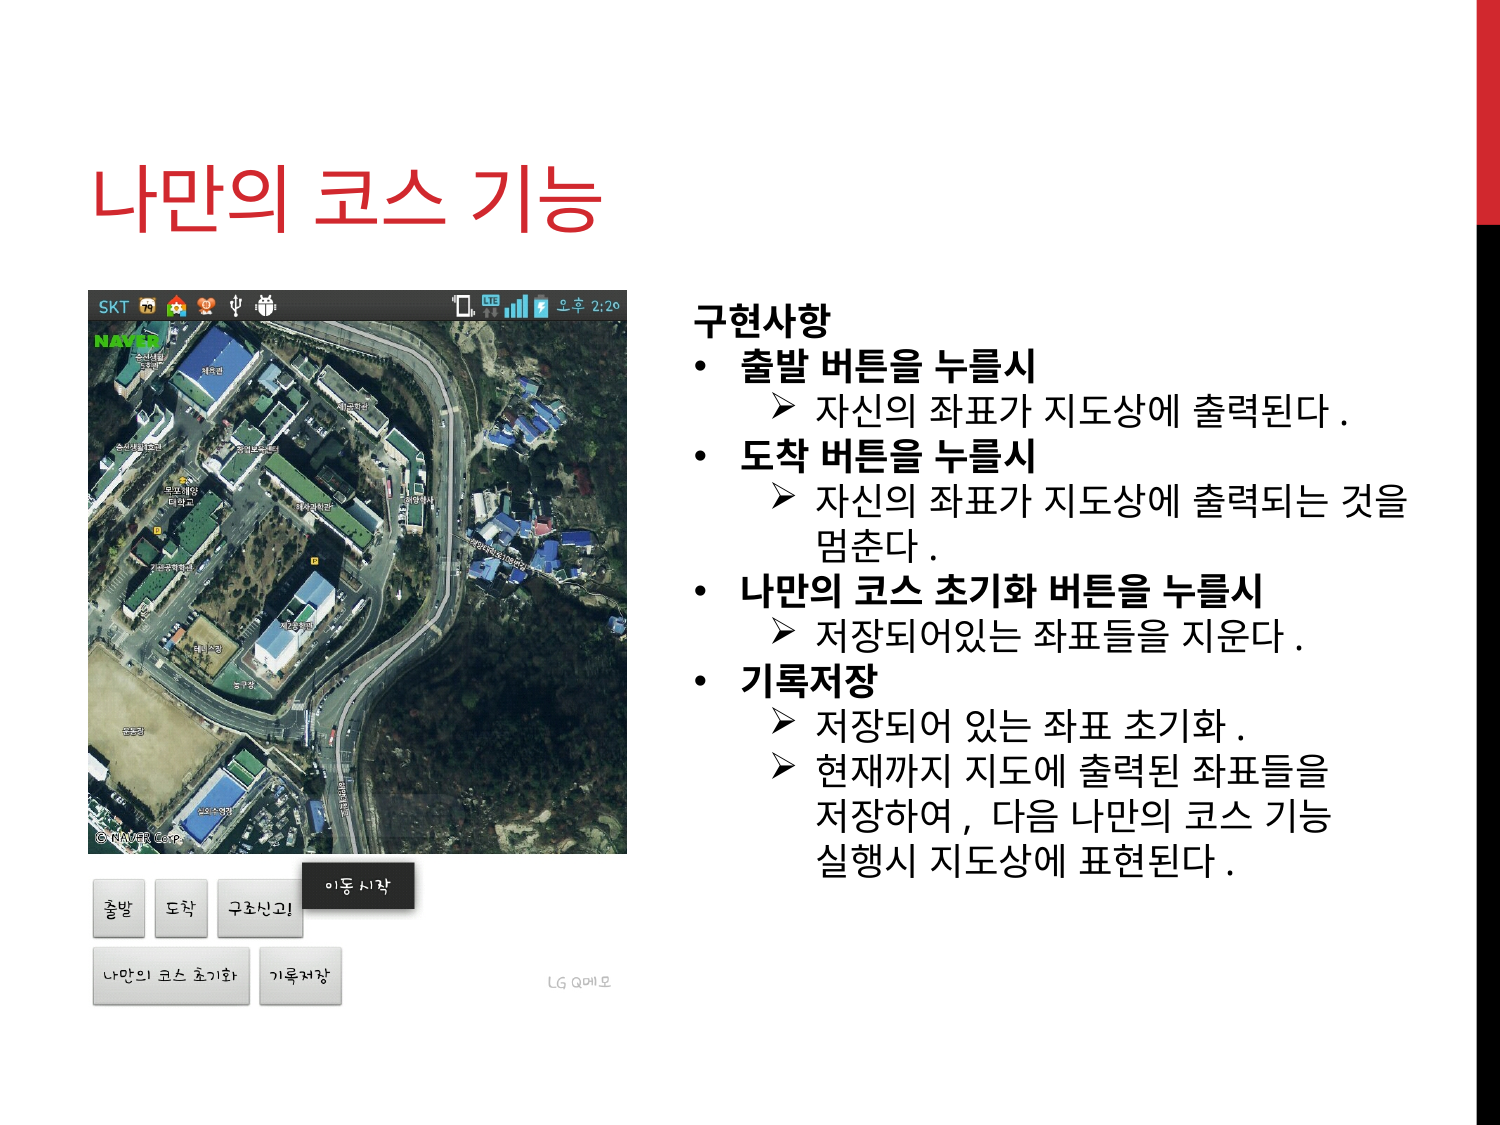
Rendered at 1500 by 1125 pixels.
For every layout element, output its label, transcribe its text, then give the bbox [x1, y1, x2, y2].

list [87, 290, 627, 1009]
title 나만의 코스 기능 [75, 25, 1025, 250]
text_box 구현사항 출발 버튼을 누를시 자신의 좌표가 지도상에 출력된다. 도착 버튼을 누를시 자신의 좌표가 지도상에 출력되는 것을 멈춘다. 나만의 코스 초기화 버튼을 누를시 저장되어있는 좌표들을 지운다. 기록저장 저장되어 있는 좌표 초기화. 현재까지 지도에 출력된 좌표들을 저장하여, 다음 나만의 코스 기능 실행시 지도상에 표현된다. [679, 290, 1447, 891]
